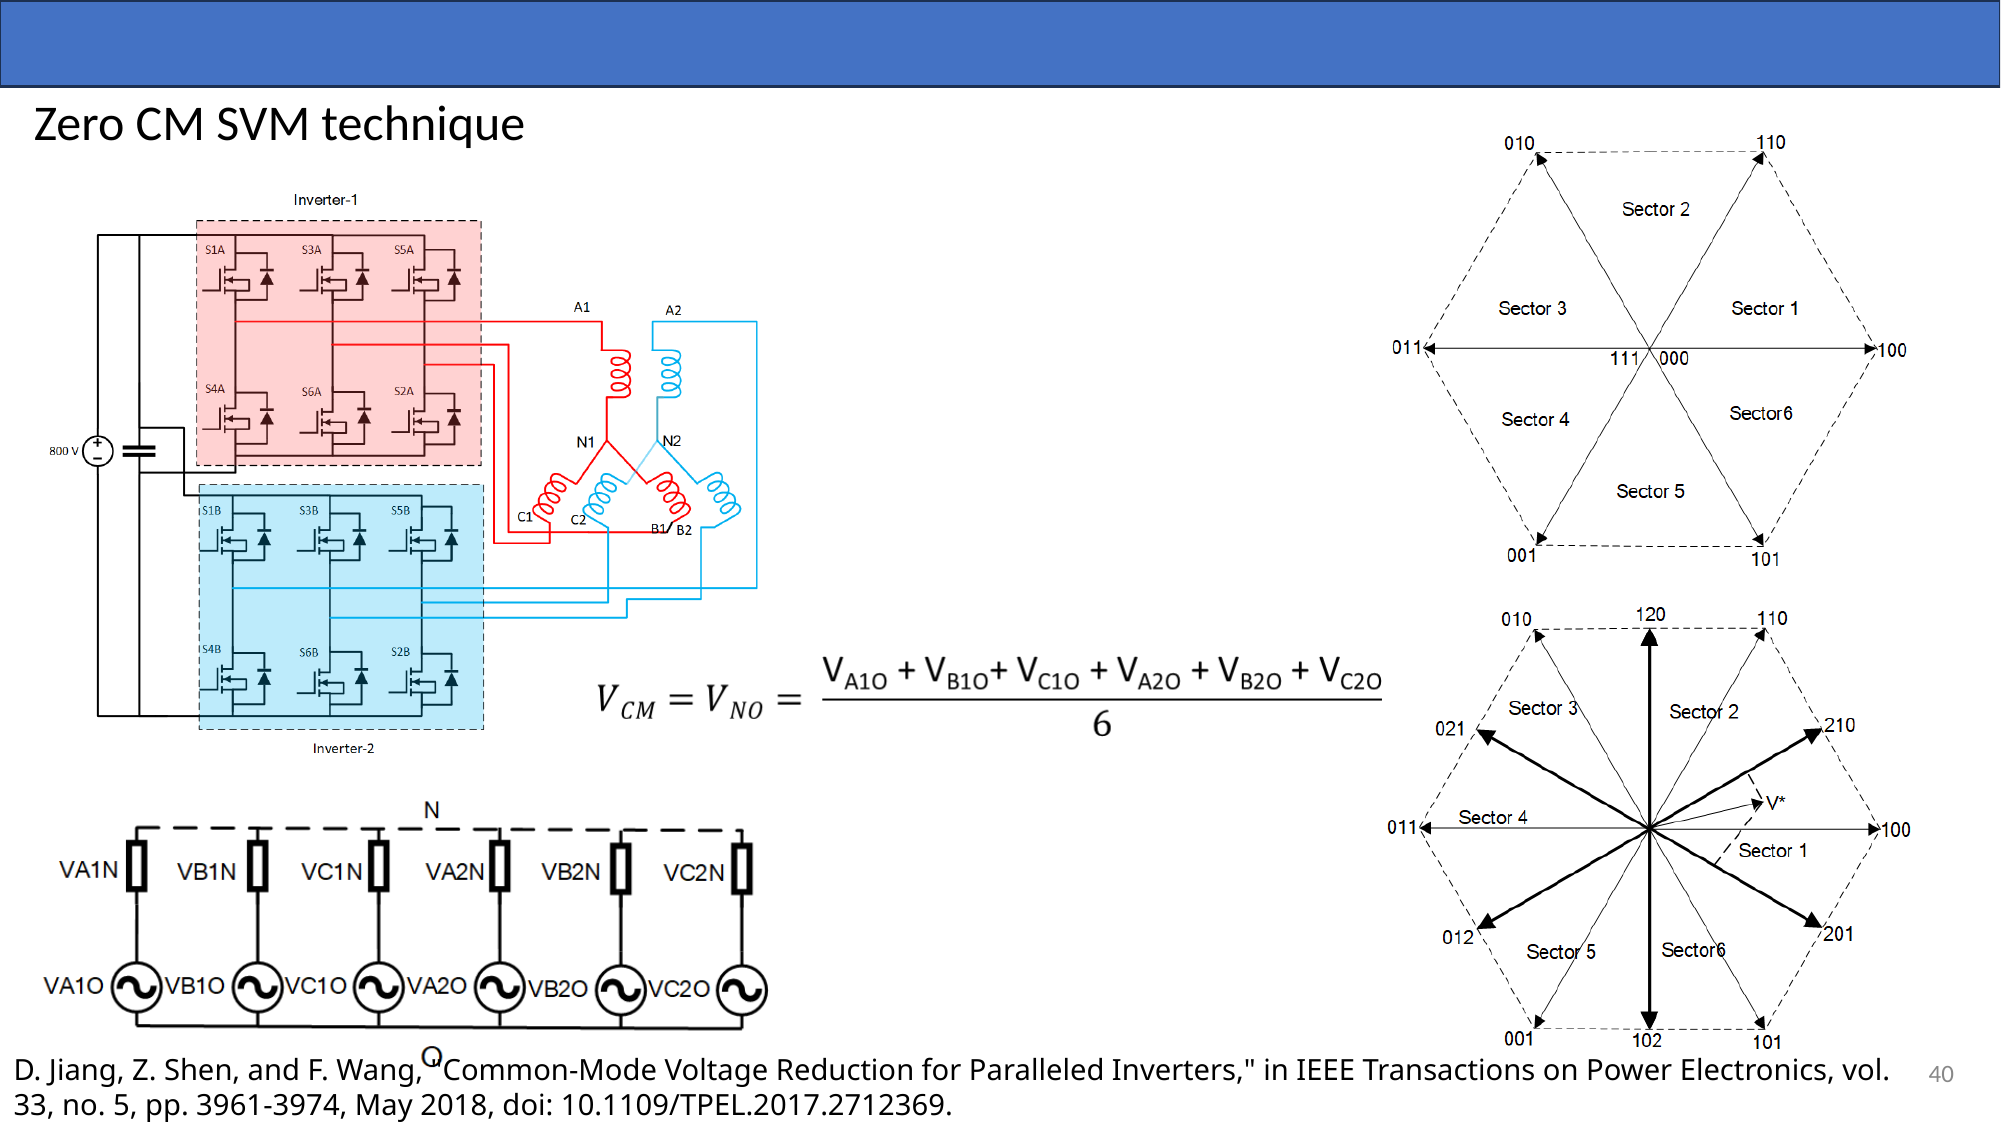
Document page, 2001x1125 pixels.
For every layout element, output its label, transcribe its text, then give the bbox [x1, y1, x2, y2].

picture [664, 372, 674, 376]
picture [604, 483, 614, 490]
text_box D. Jiang, Z. Shen, and F. Wang, "Common-Mode Voltage Reduction for Paralleled Inverters," in IEEE Transactions on Power Electronics, vol. 33, no. 5, pp. 3961-3974, May 2018, doi: 10.1109/TPEL.2017.2712369. [0, 1044, 1921, 1125]
picture [1376, 598, 1922, 1063]
picture [599, 495, 608, 501]
picture [41, 186, 758, 765]
picture [1380, 126, 1917, 579]
text_box [762, 652, 1370, 737]
picture [423, 590, 607, 601]
text_box Zero CM SVM technique [18, 83, 842, 158]
picture [31, 791, 769, 1088]
slide_number 40 [1921, 1042, 1975, 1103]
picture [234, 590, 450, 715]
picture [592, 506, 602, 512]
picture [664, 385, 674, 389]
